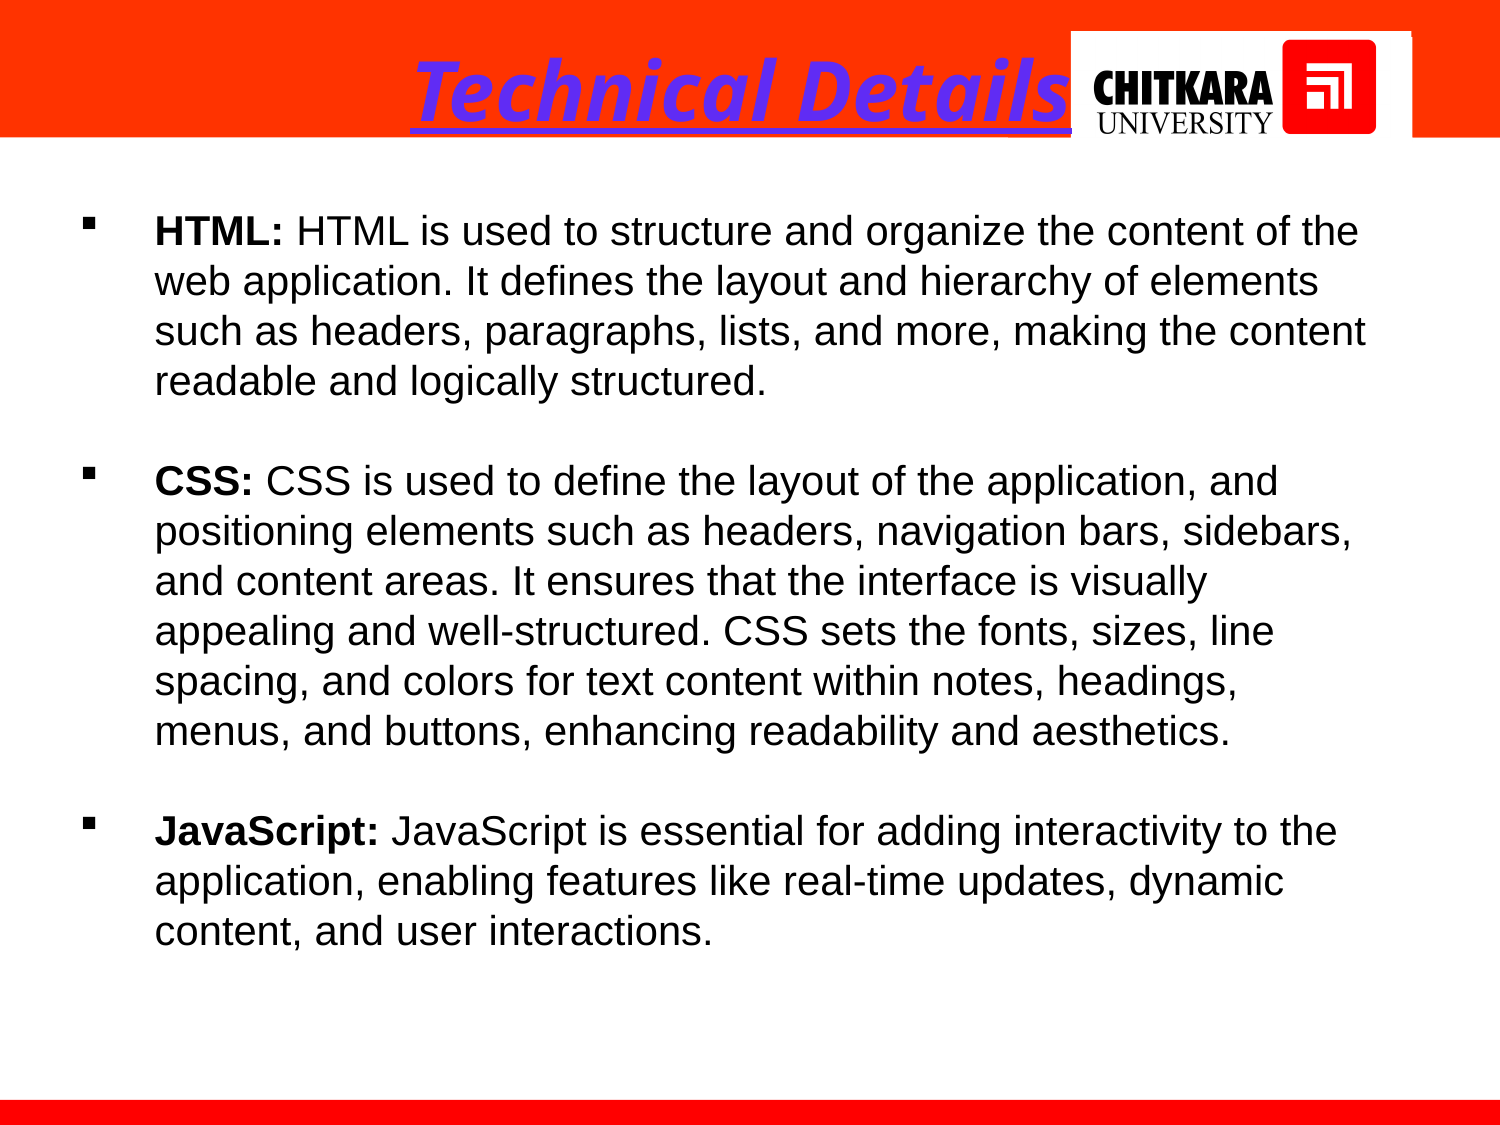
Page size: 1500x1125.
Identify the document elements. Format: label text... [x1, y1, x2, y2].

picture [1282, 37, 1391, 138]
text_box HTML: HTML is used to structure and organize the content of the web application. It defines the layout and hierarchy of elements such as headers, paragraphs, lists, and more, making the content readable and logically structured. CSS: CSS is used to define the layout of the application, and positioning elements such as headers, navigation bars, sidebars, and content areas. It ensures that the interface is visually appealing and well-structured. CSS sets the fonts, sizes, line spacing, and colors for text content within notes, headings, menus, and buttons, enhancing readability and aesthetics. JavaScript: JavaScript is essential for adding interactivity to the application, enabling features like real-time updates, dynamic content, and user interactions. [64, 196, 1400, 962]
text_box Technical Details [395, 30, 1282, 146]
